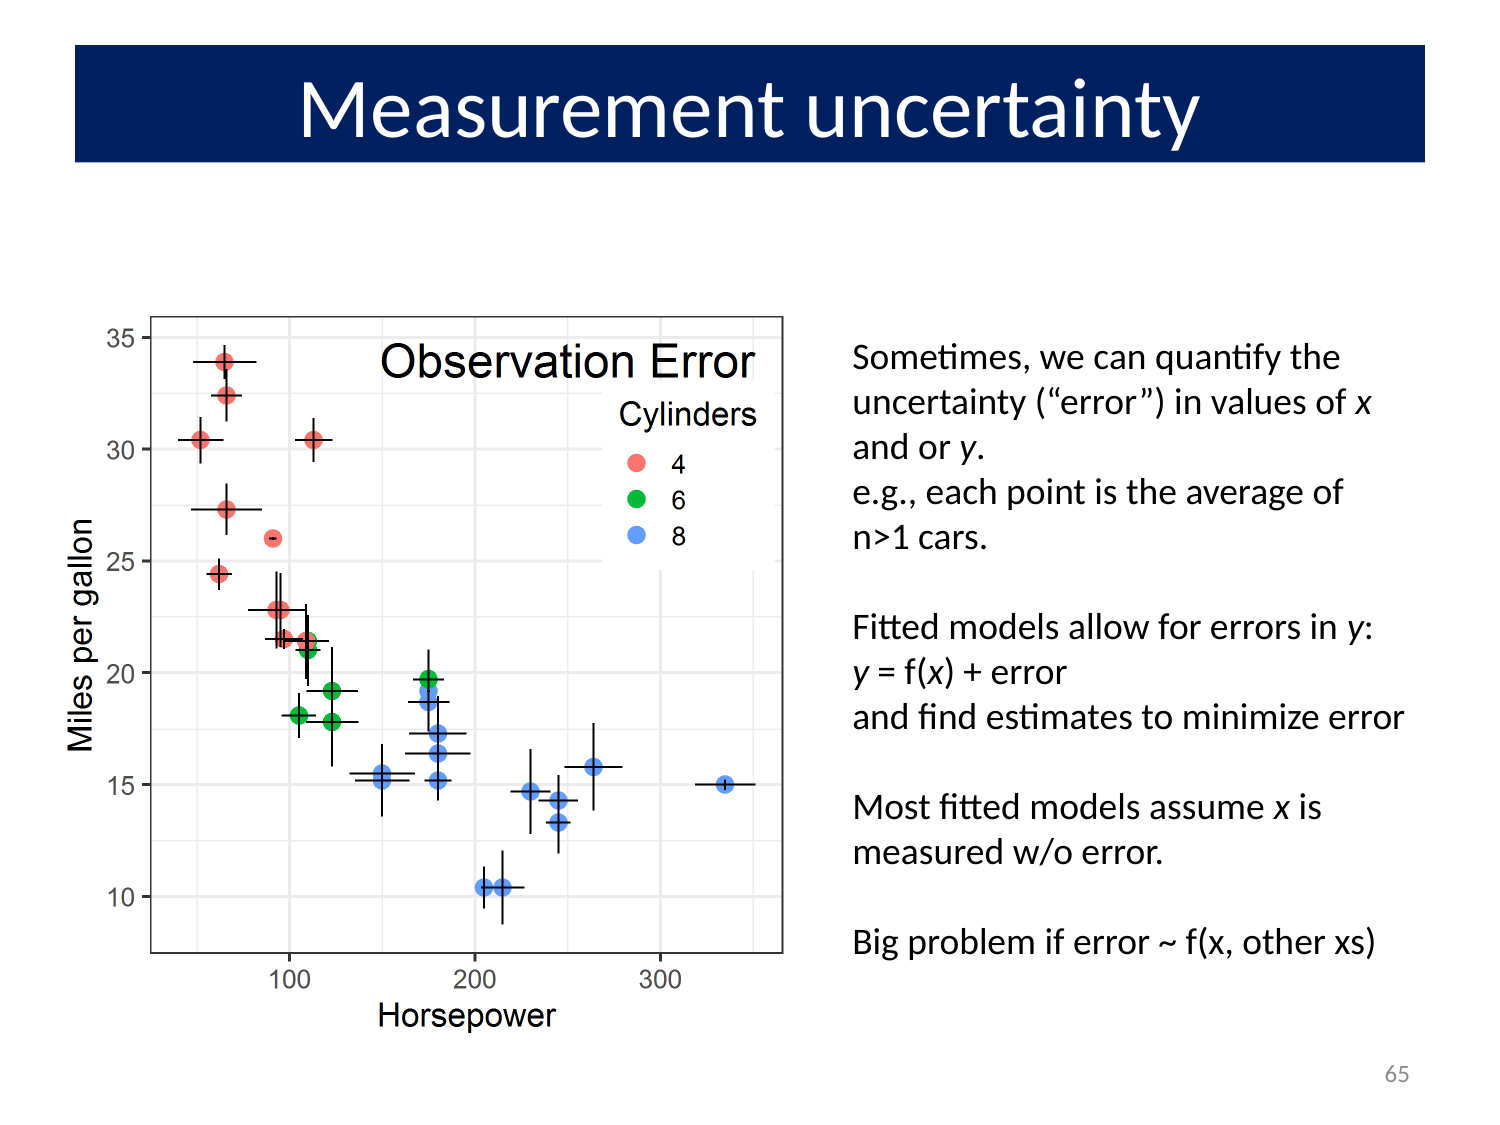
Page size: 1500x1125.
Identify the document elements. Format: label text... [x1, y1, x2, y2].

text_box Sometimes, we can quantify the uncertainty (“error”) in values of x and or y. e.g., each point is the average of n>1 cars. Fitted models allow for errors in y: y = f(x) + error and find estimates to minimize error Most fitted models assume x is measured w/o error. Big problem if error ~ f(x, other xs) [837, 324, 1425, 970]
title Measurement uncertainty [75, 45, 1425, 163]
picture [49, 299, 801, 1051]
slide_number 65 [1074, 1042, 1425, 1103]
